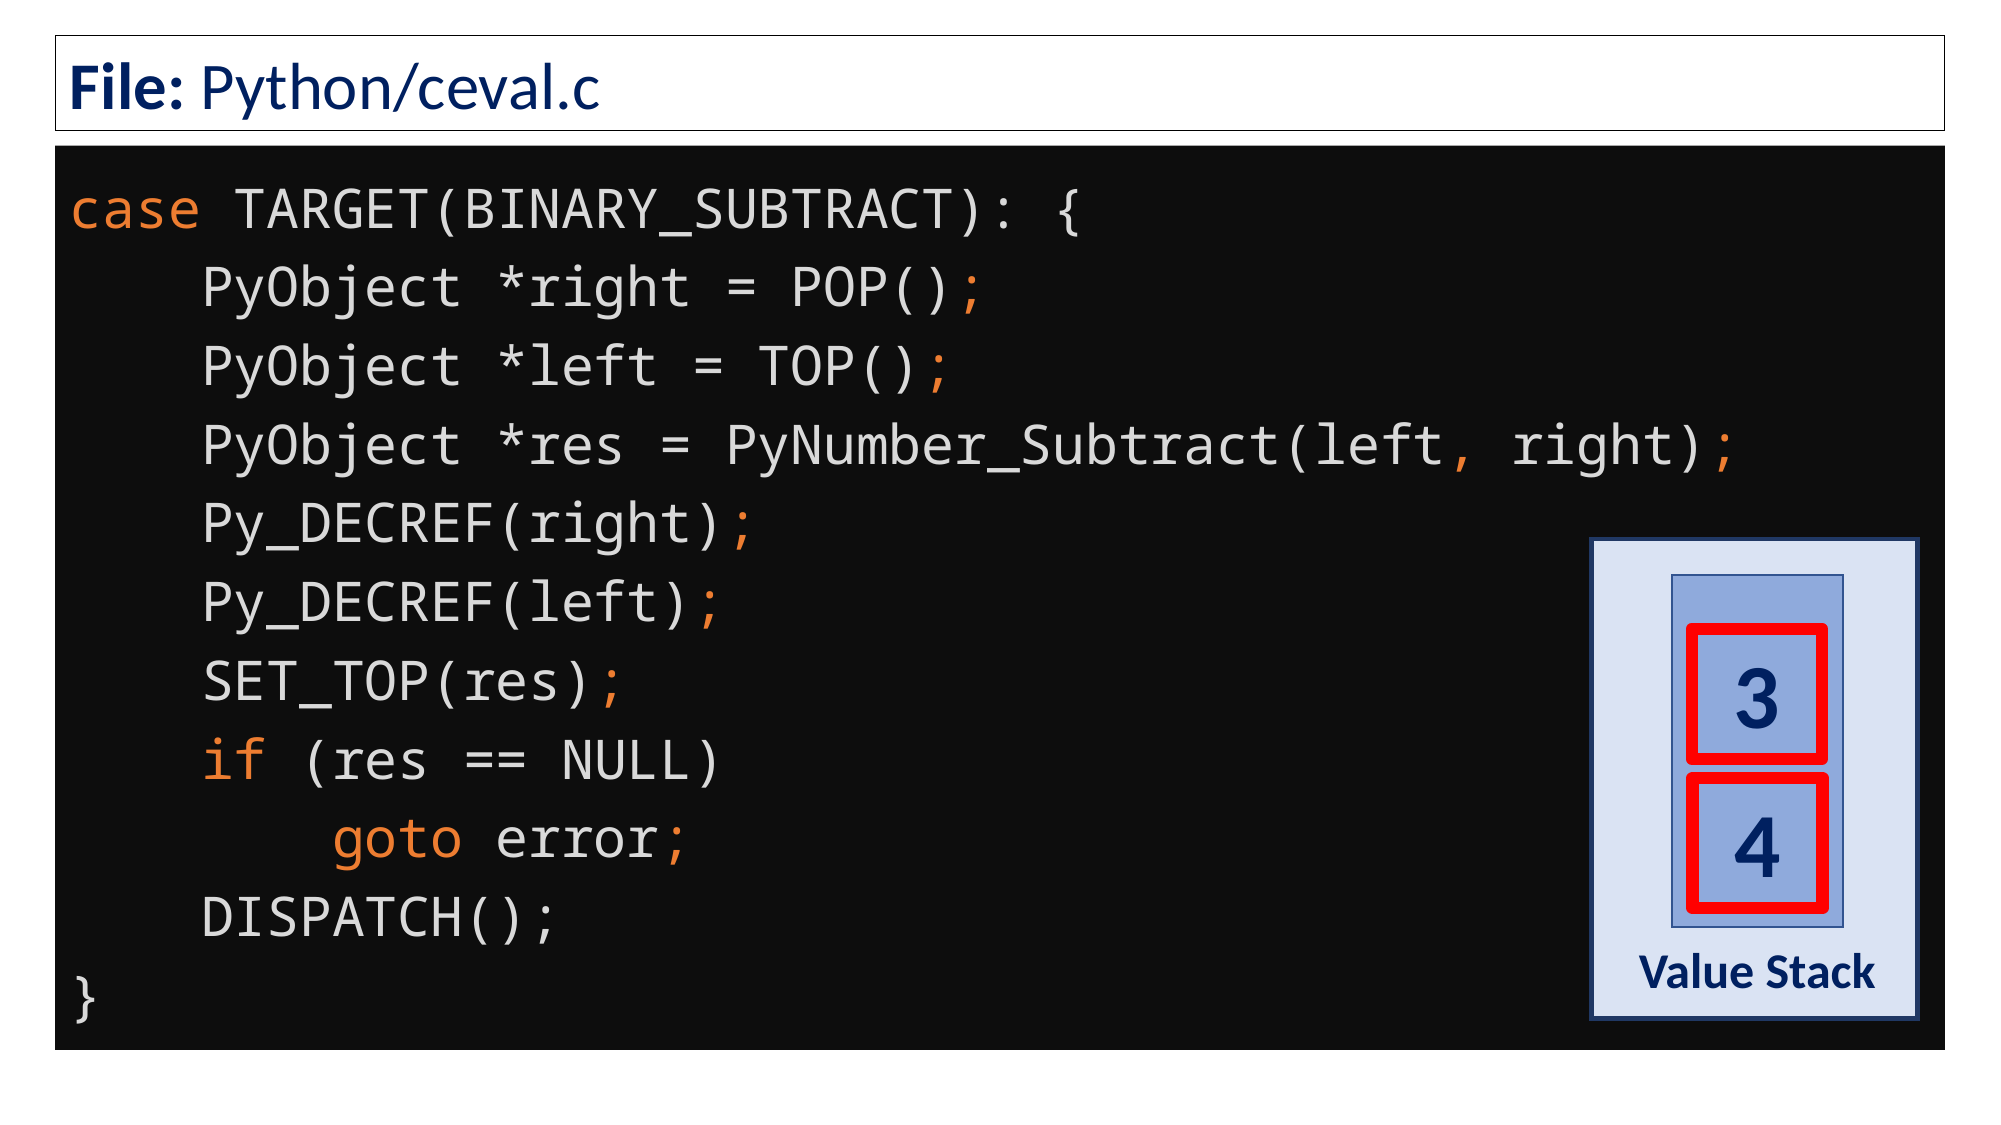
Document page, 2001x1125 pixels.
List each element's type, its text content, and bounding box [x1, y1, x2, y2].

text_box File: Python/ceval.c [55, 35, 1945, 131]
text_box Value Stack [1624, 930, 1892, 1006]
text_box [1671, 574, 1844, 928]
text_box 3 [1691, 628, 1822, 759]
text_box [1591, 538, 1918, 1020]
list case TARGET(BINARY_SUBTRACT): { PyObject *right = POP(); PyObject *left = TOP(); PyObject *res = PyNumber_Subtract(left, right); Py_DECREF(right); Py_DECREF(left); SET_TOP(res); if (res == NULL) goto error; DISPATCH(); } [55, 145, 1945, 1050]
text_box 4 [1692, 778, 1823, 908]
